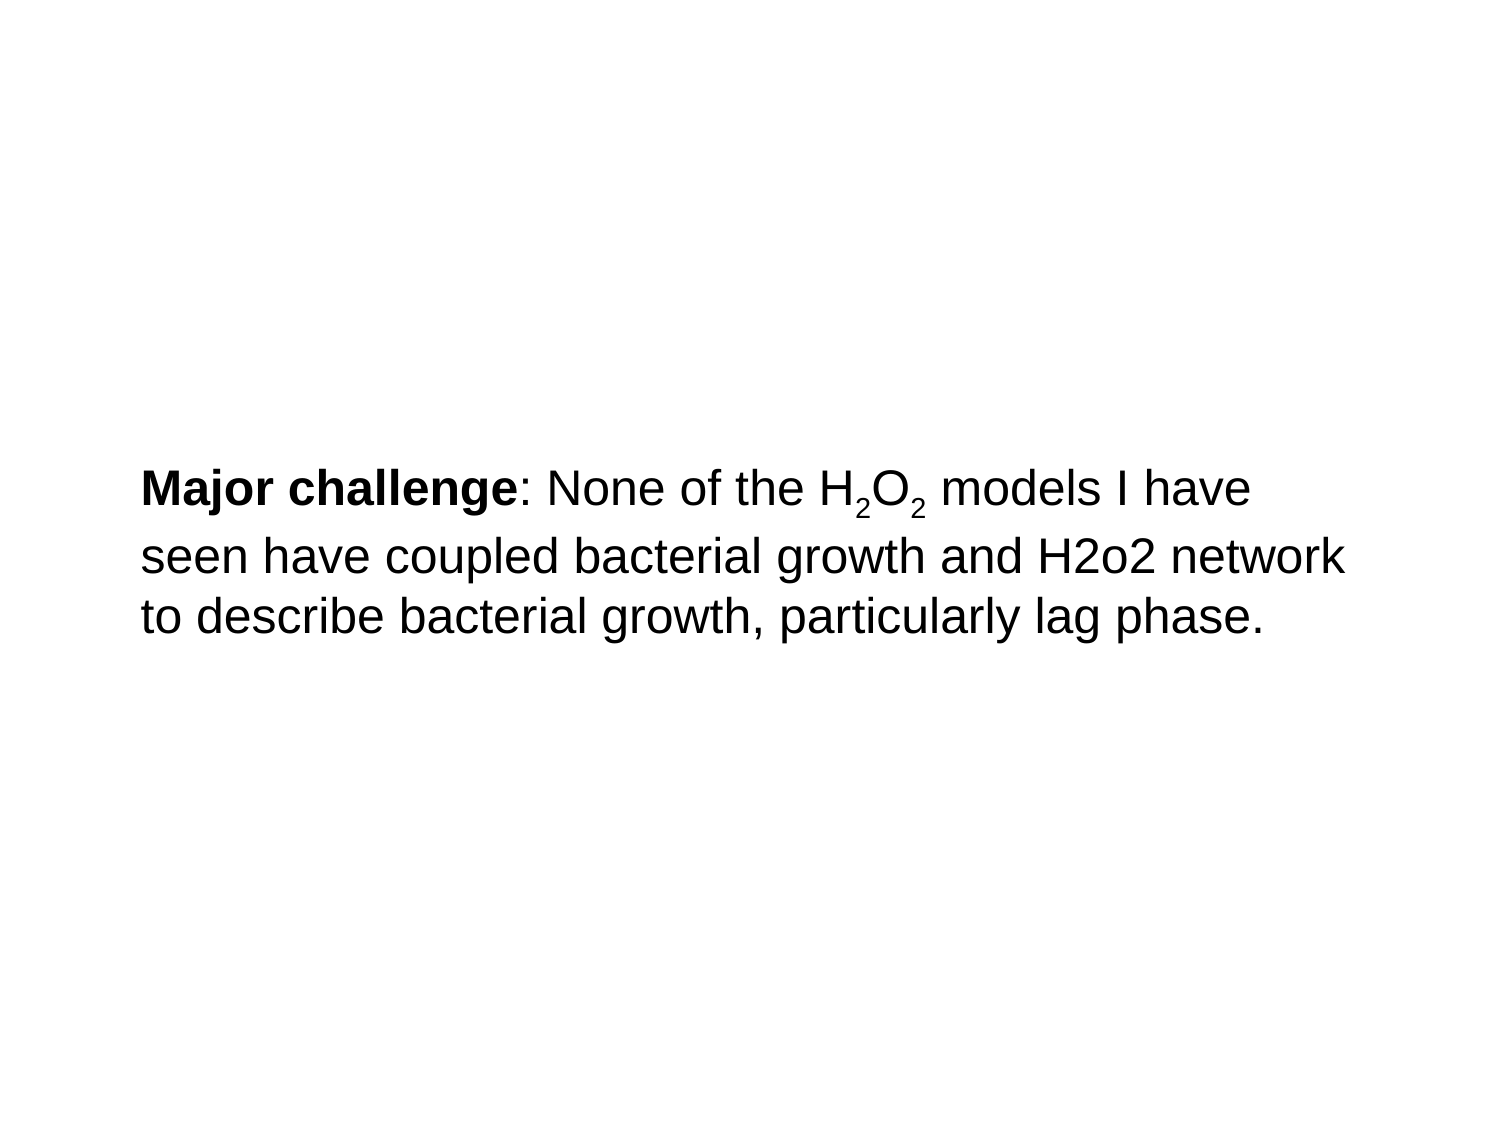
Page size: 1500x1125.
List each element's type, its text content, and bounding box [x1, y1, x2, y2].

text_box Major challenge: None of the H2O2 models I have seen have coupled bacterial growth and H2o2 network to describe bacterial growth, particularly lag phase. [125, 448, 1383, 652]
